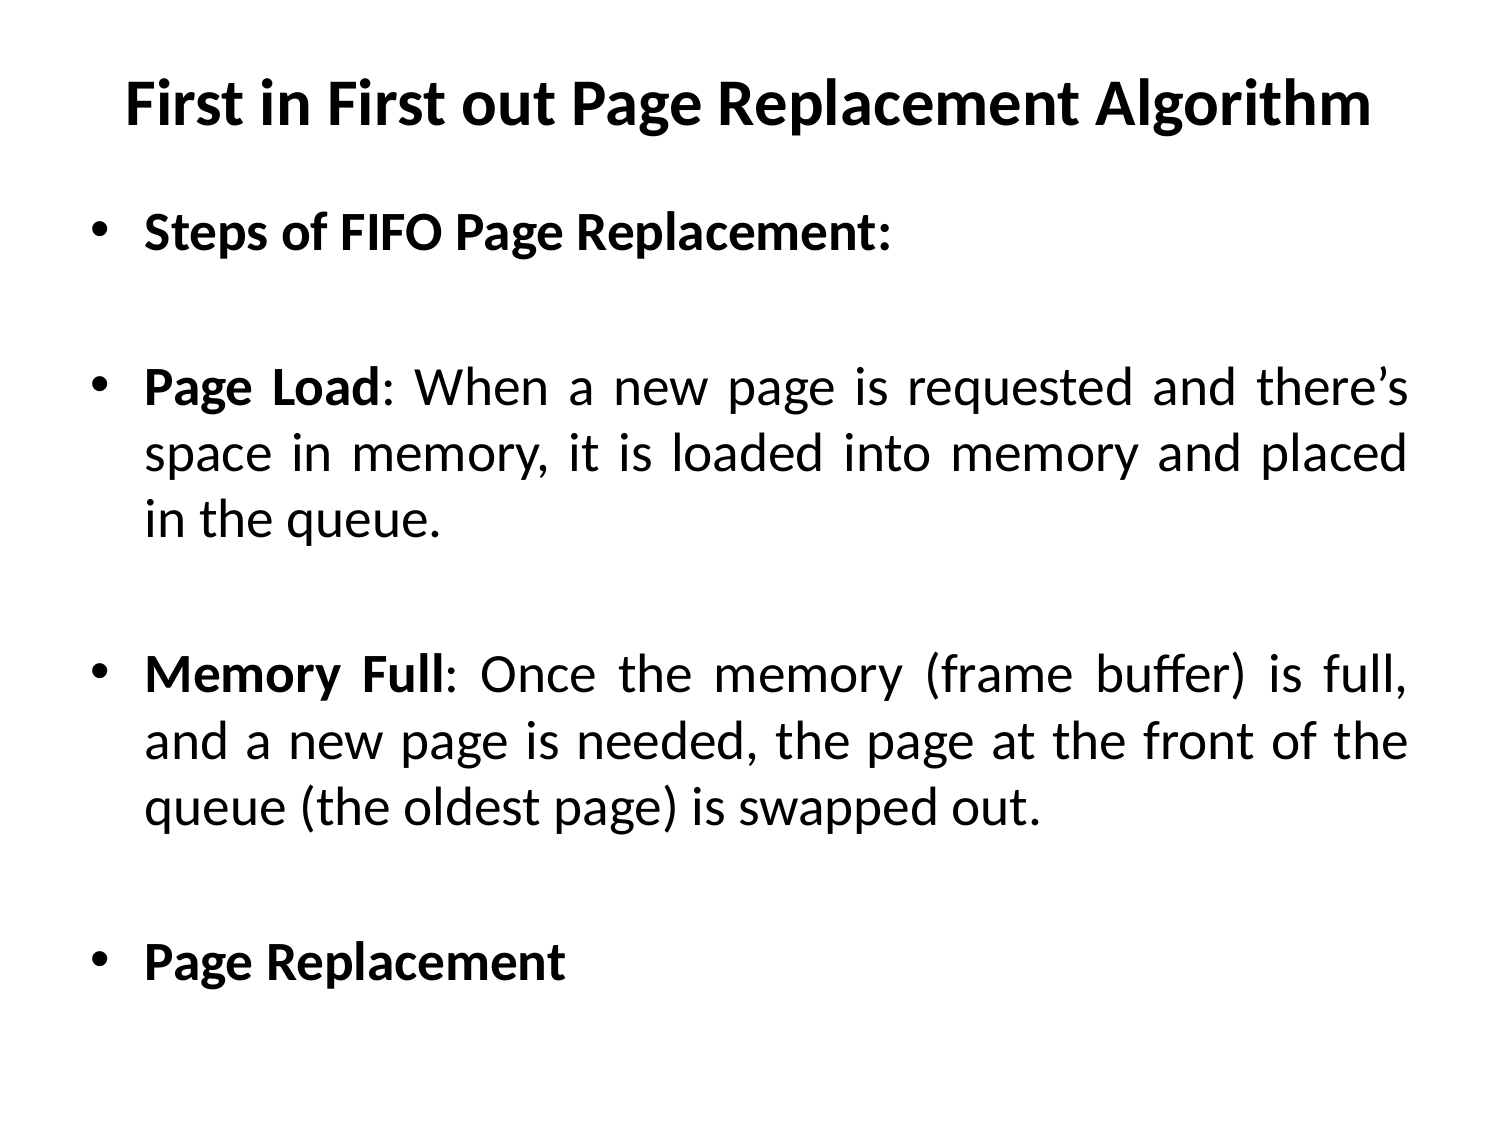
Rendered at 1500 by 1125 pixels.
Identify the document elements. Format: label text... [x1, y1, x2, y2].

list Steps of FIFO Page Replacement: Page Load: When a new page is requested and there’s space in memory, it is loaded into memory and placed in the queue. Memory Full: Once the memory (frame buffer) is full, and a new page is needed, the page at the front of the queue (the oldest page) is swapped out. Page Replacement [75, 187, 1425, 1005]
title First in First out Page Replacement Algorithm [75, 45, 1425, 187]
